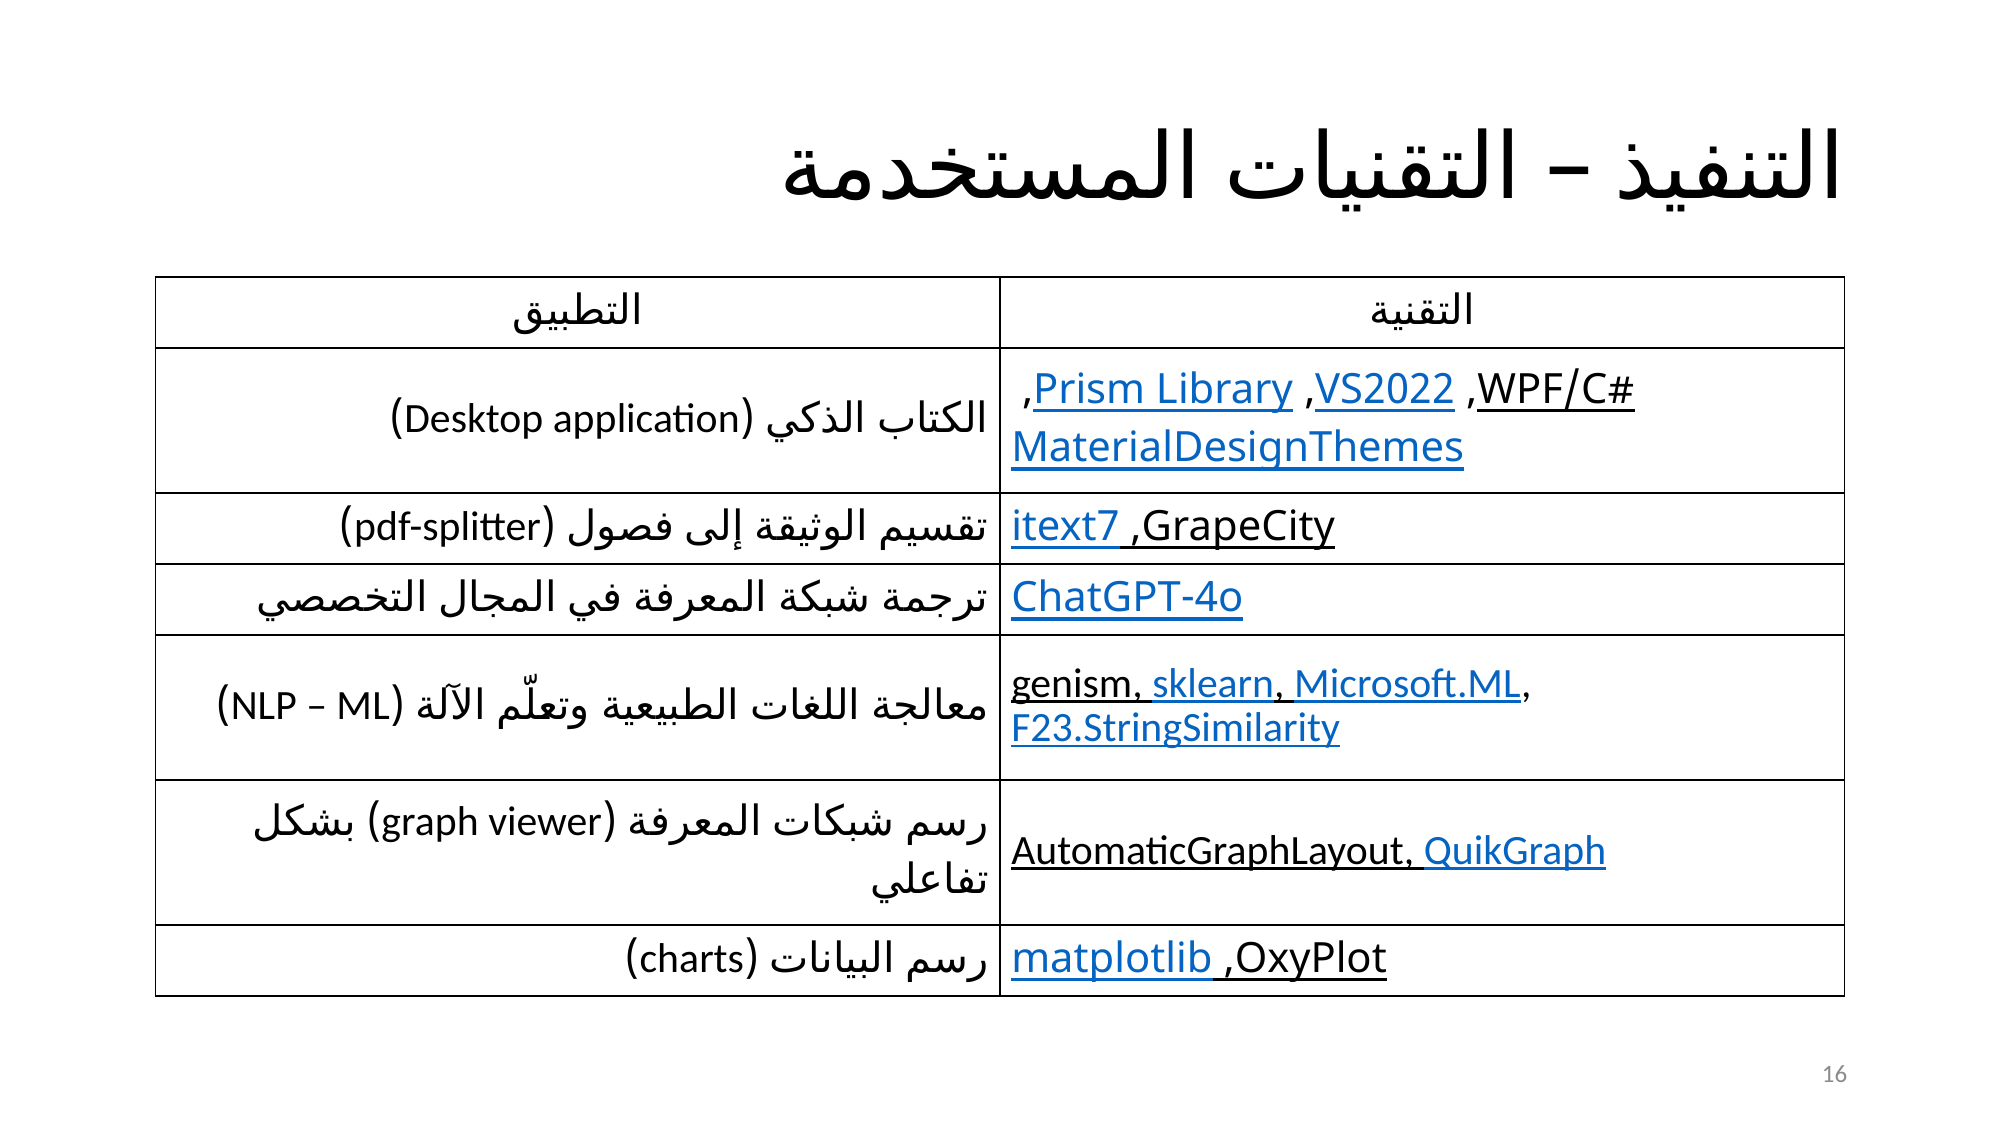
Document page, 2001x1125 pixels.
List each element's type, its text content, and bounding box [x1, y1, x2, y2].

table_cell genism, sklearn, Microsoft.ML, F23.StringSimilarity [1001, 636, 1844, 779]
table_cell رسم شبكات المعرفة (graph viewer) بشكل تفاعلي [156, 781, 999, 924]
title التنفيذ – التقنيات المستخدمة [137, 59, 1863, 278]
table_header التطبيق [156, 278, 999, 347]
table_cell AutomaticGraphLayout, QuikGraph [1001, 781, 1844, 924]
table_header التقنية [1001, 278, 1844, 347]
slide_number 16 [1412, 1042, 1863, 1103]
table_cell OxyPlot, matplotlib [1001, 926, 1844, 995]
table_cell تقسيم الوثيقة إلى فصول (pdf-splitter) [156, 494, 999, 563]
table_cell GrapeCity, itext7 [1001, 494, 1844, 563]
table_cell ترجمة شبكة المعرفة في المجال التخصصي [156, 565, 999, 634]
table_cell الكتاب الذكي (Desktop application) [156, 349, 999, 492]
table_cell رسم البيانات (charts) [156, 926, 999, 995]
table_cell WPF/C#, VS2022, Prism Library, MaterialDesignThemes [1001, 349, 1844, 492]
table_cell ChatGPT-4o [1001, 565, 1844, 634]
table_cell معالجة اللغات الطبيعية وتعلّم الآلة (NLP – ML) [156, 636, 999, 779]
